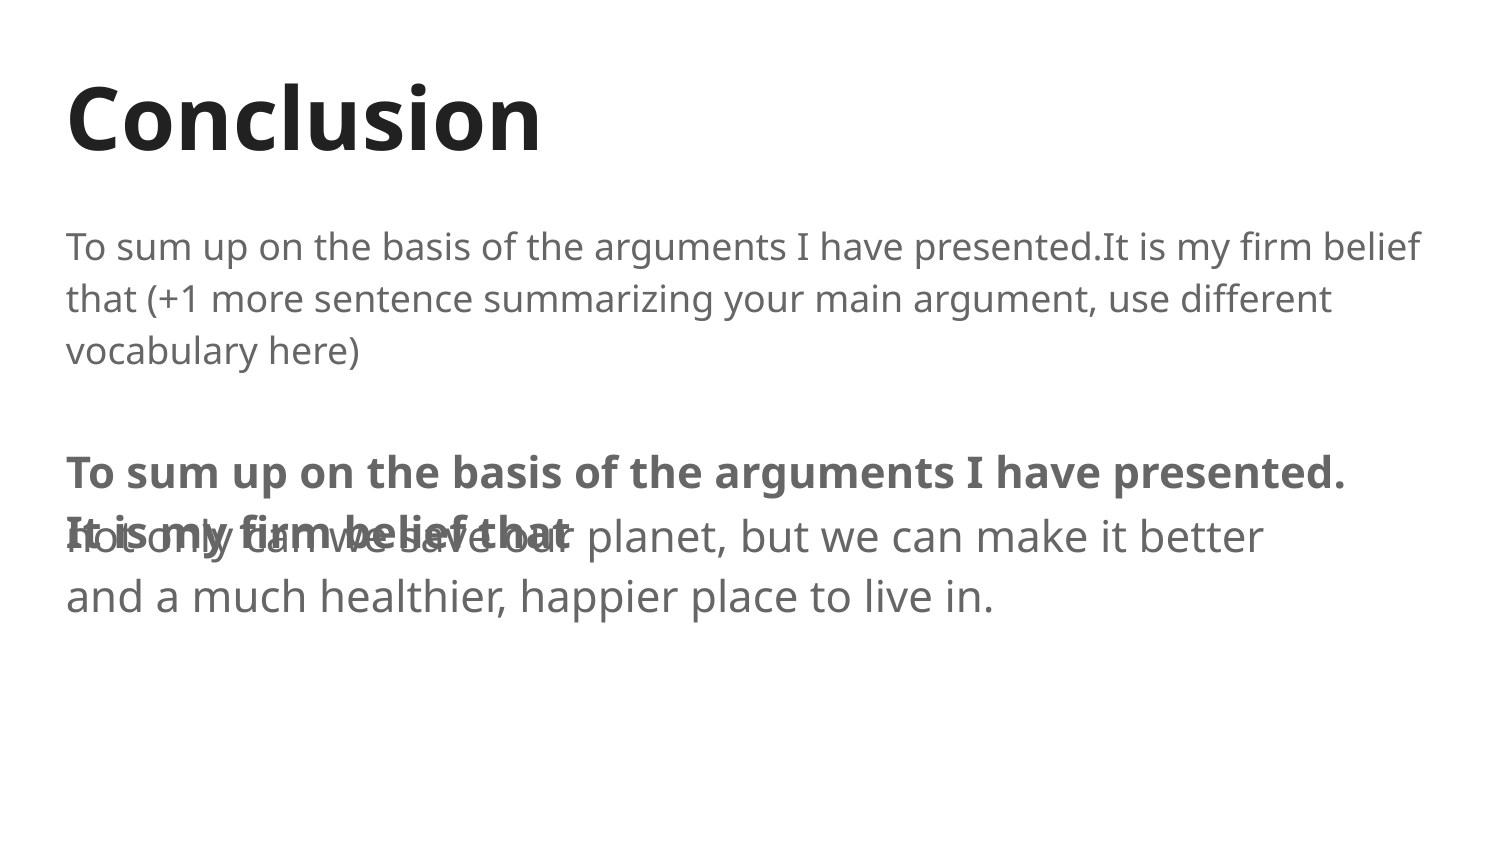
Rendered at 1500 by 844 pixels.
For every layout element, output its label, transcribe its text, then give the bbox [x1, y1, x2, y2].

text_box To sum up on the basis of the arguments I have presented.It is my firm belief that (+1 more sentence summarizing your main argument, use different vocabulary here) [51, 201, 1449, 505]
text_box Conclusion [51, 47, 1449, 180]
text_box not only can we save our planet, but we can make it better and a much healthier, happier place to live in. [51, 485, 1316, 637]
text_box [150, 352, 1351, 421]
text_box To sum up on the basis of the arguments I have presented. It is my firm belief that [51, 421, 1397, 530]
